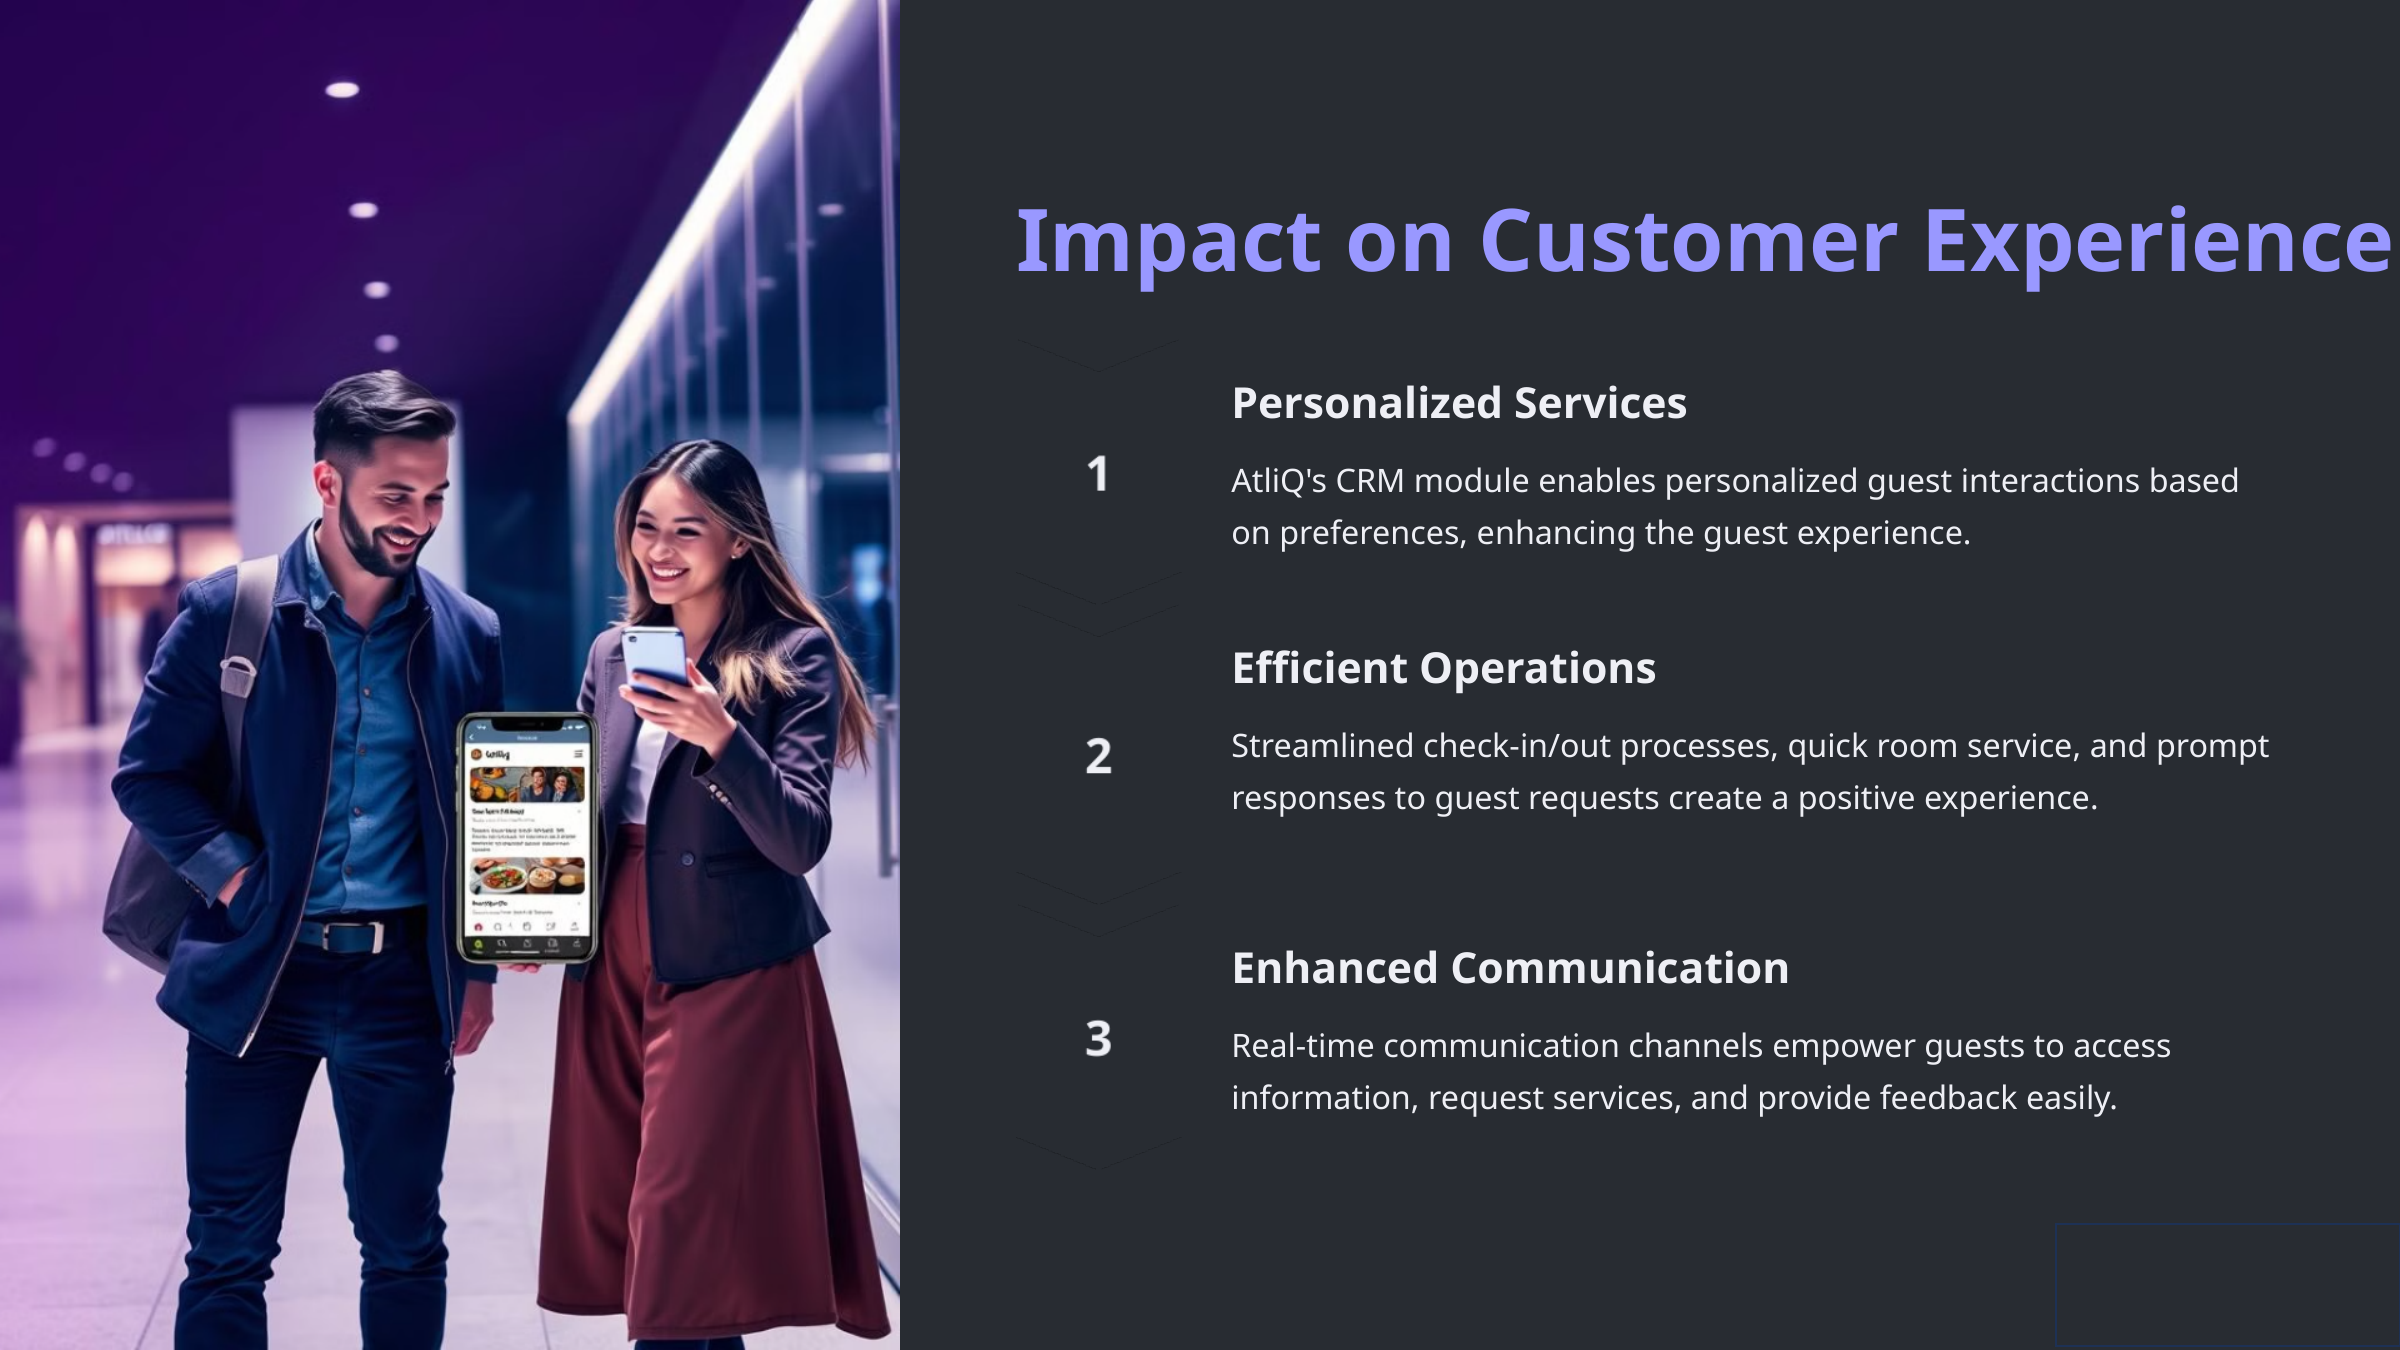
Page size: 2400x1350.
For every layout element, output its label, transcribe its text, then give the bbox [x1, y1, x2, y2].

text_box Streamlined check-in/out processes, quick room service, and prompt responses to guest requests create a positive experience. [1231, 711, 2284, 872]
text_box Real-time communication channels empower guests to access information, request services, and provide feedback easily. [1231, 1011, 2284, 1118]
picture [0, 0, 900, 1350]
text_box AtliQ's CRM module enables personalized guest interactions based on preferences, enhancing the guest experience. [1231, 446, 2284, 553]
text_box Impact on Customer Experience [1015, 180, 2255, 290]
picture [1015, 339, 1182, 1170]
text_box Personalized Services [1231, 372, 1668, 427]
text_box [2055, 1223, 2400, 1347]
text_box Efficient Operations [1231, 637, 1668, 693]
text_box Enhanced Communication [1231, 937, 1736, 992]
